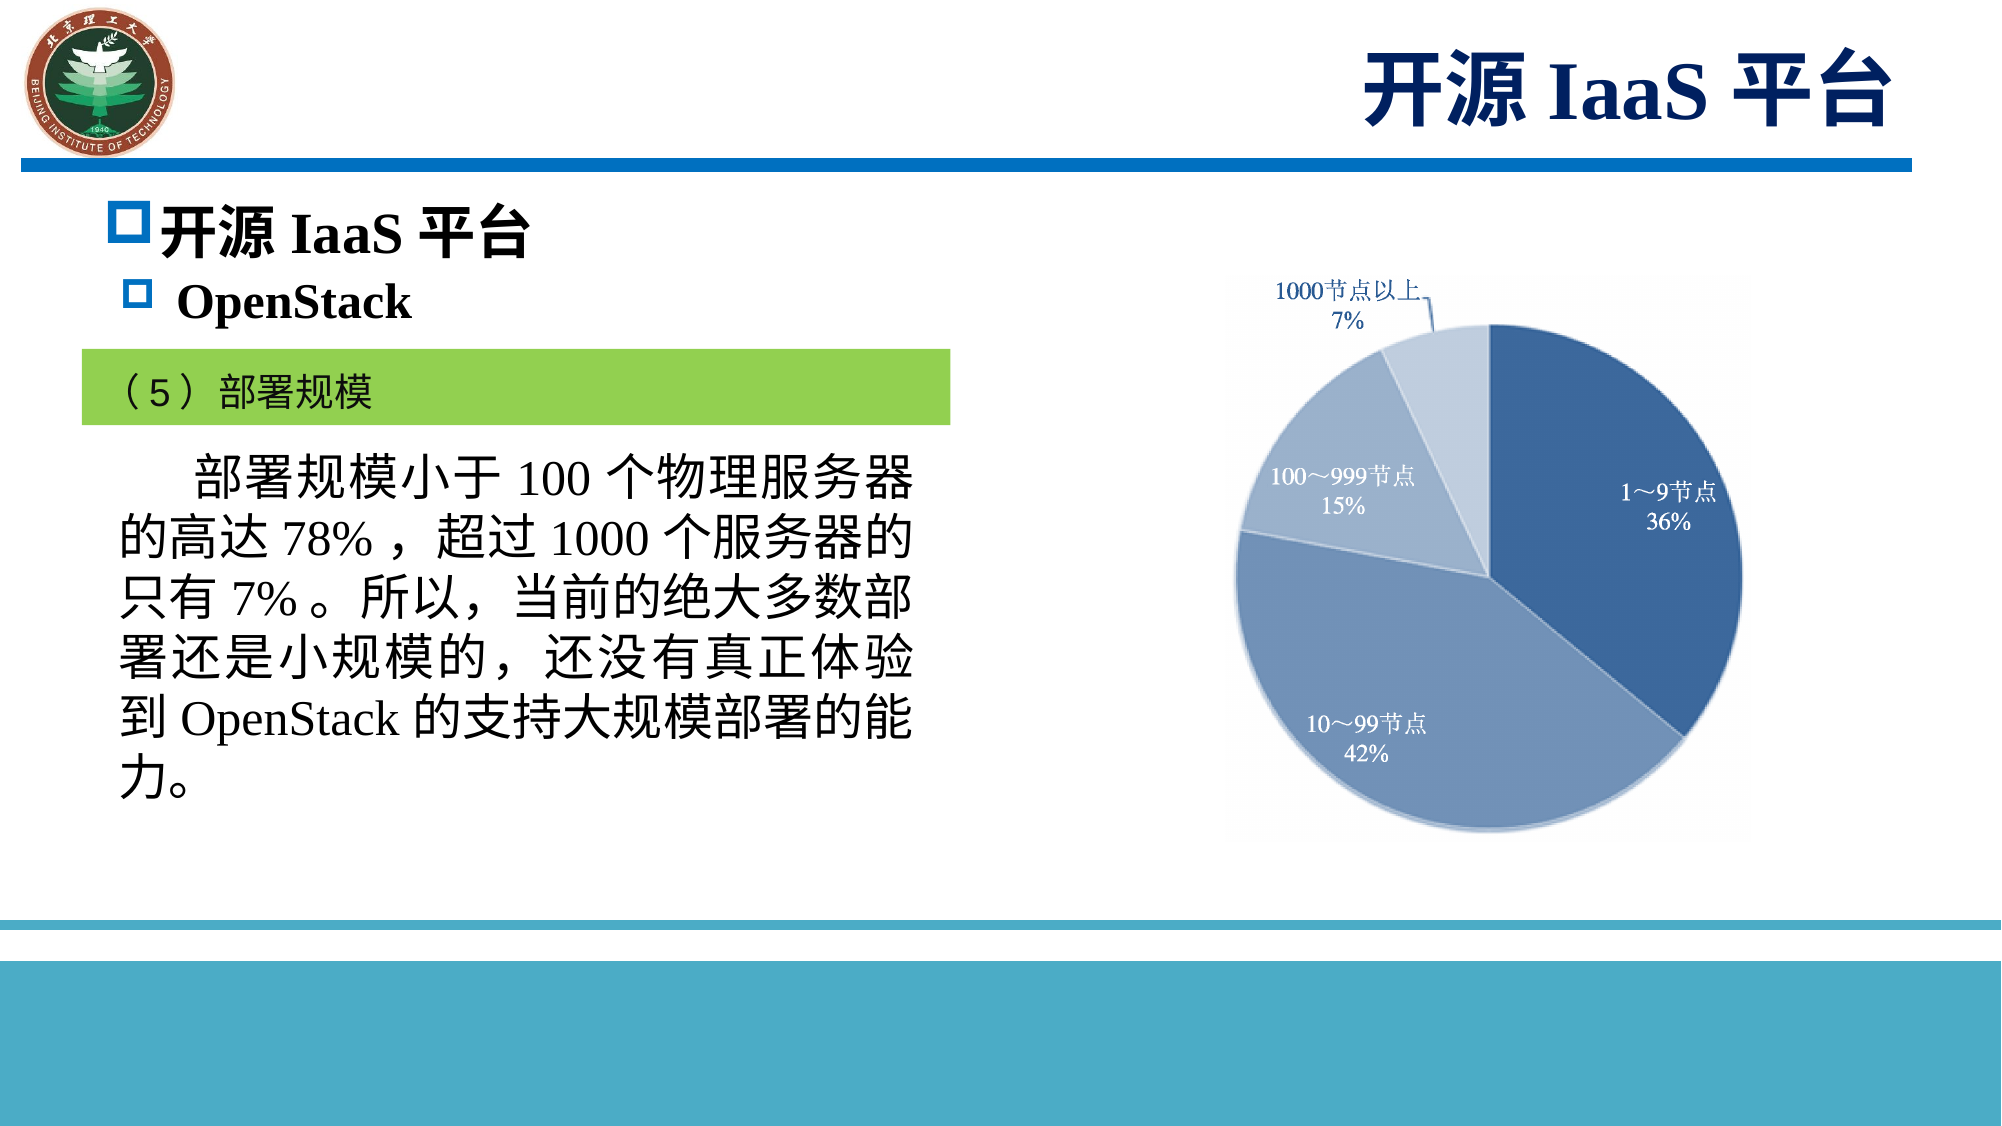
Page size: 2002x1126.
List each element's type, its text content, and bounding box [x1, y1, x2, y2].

text_box 开源IaaS平台 [88, 187, 549, 273]
list 部署规模小于100个物理服务器的高达78%，超过1000个服务器的只有7%。所以，当前的绝大多数部署还是小规模的，还没有真正体验到OpenStack的支持大规模部署的能力。 [103, 437, 929, 844]
picture [1225, 274, 1751, 842]
text_box [0, 961, 2001, 1126]
text_box （5）部署规模 [81, 348, 951, 426]
text_box OpenStack [105, 261, 428, 337]
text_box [21, 4, 1912, 172]
